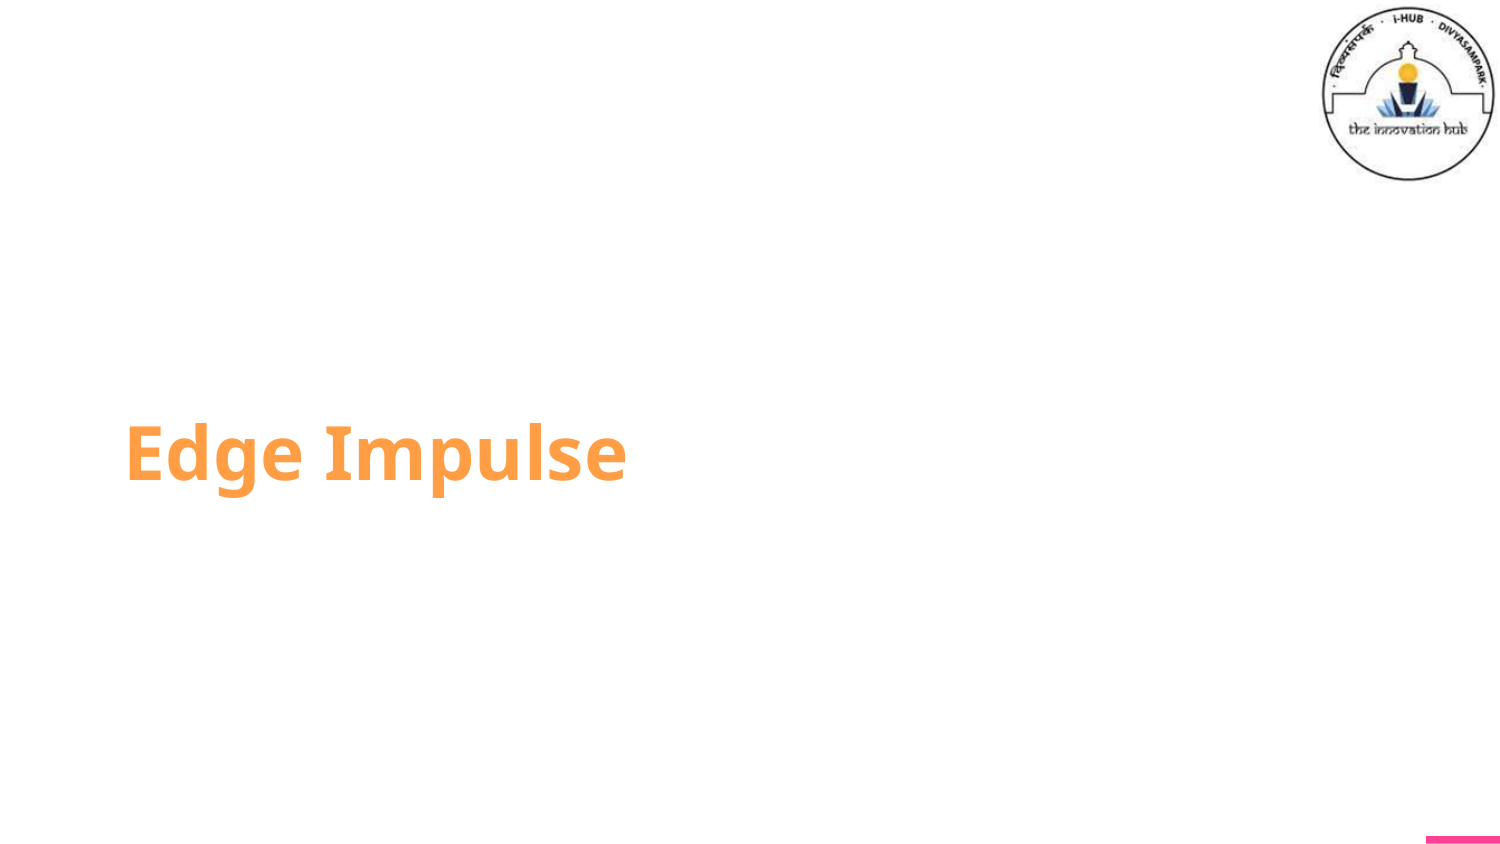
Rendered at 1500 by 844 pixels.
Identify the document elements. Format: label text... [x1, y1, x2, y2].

picture [1318, 1, 1500, 186]
title Edge Impulse [123, 374, 1449, 497]
